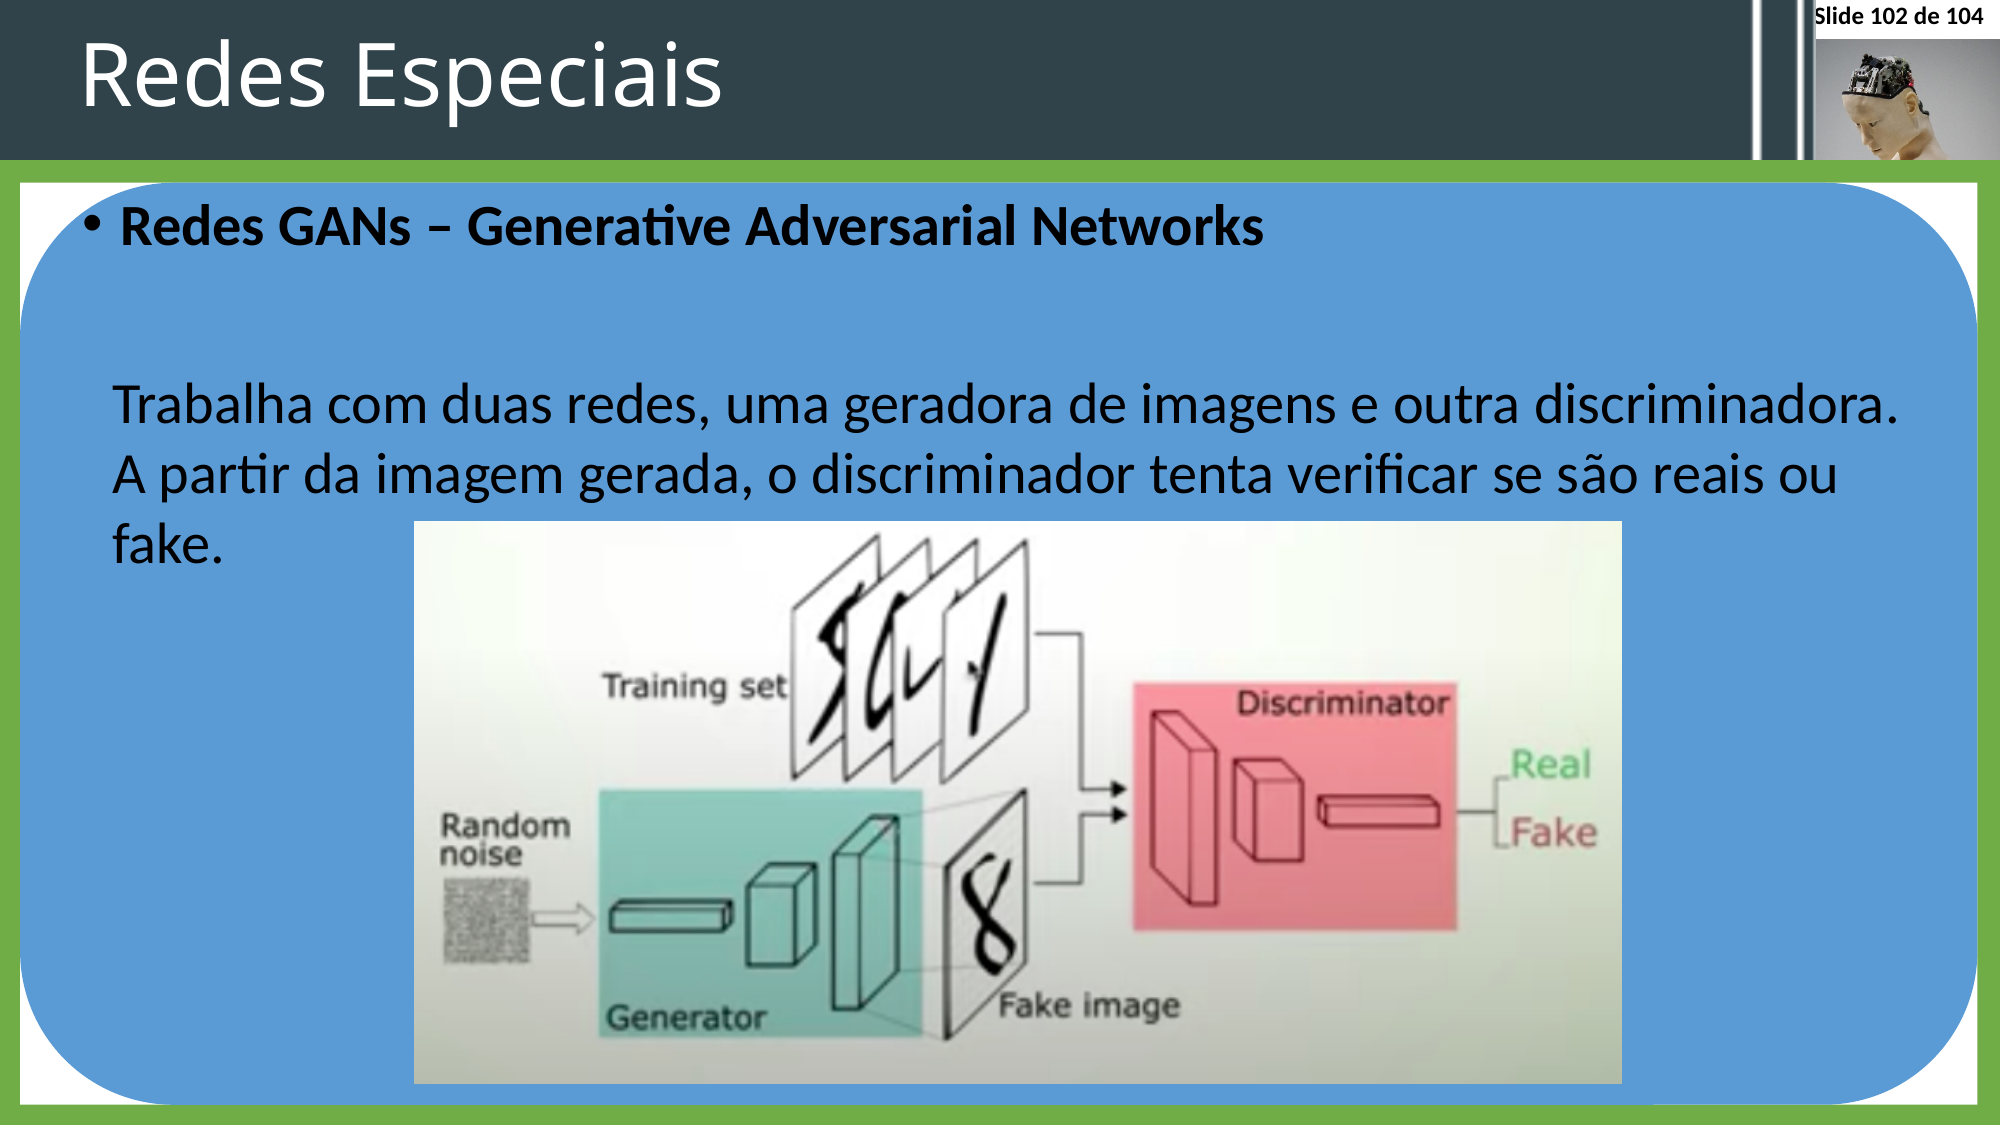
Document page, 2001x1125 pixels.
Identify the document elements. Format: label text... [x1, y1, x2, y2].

picture [414, 521, 1622, 1084]
text_box [133, 181, 1864, 187]
text_box [1840, 973, 1978, 1106]
text_box [19, 182, 153, 319]
picture [0, 0, 2000, 161]
list Redes GANs – Generative Adversarial Networks [67, 187, 1939, 325]
text_box [1844, 182, 1978, 315]
text_box [19, 969, 157, 1106]
text_box Trabalha com duas redes, uma geradora de imagens e outra discriminadora. A partir da imagem gerada, o discriminador tenta verificar se são reais ou fake. [97, 357, 1938, 583]
text_box [19, 224, 1979, 1106]
text_box [0, 159, 2000, 1125]
